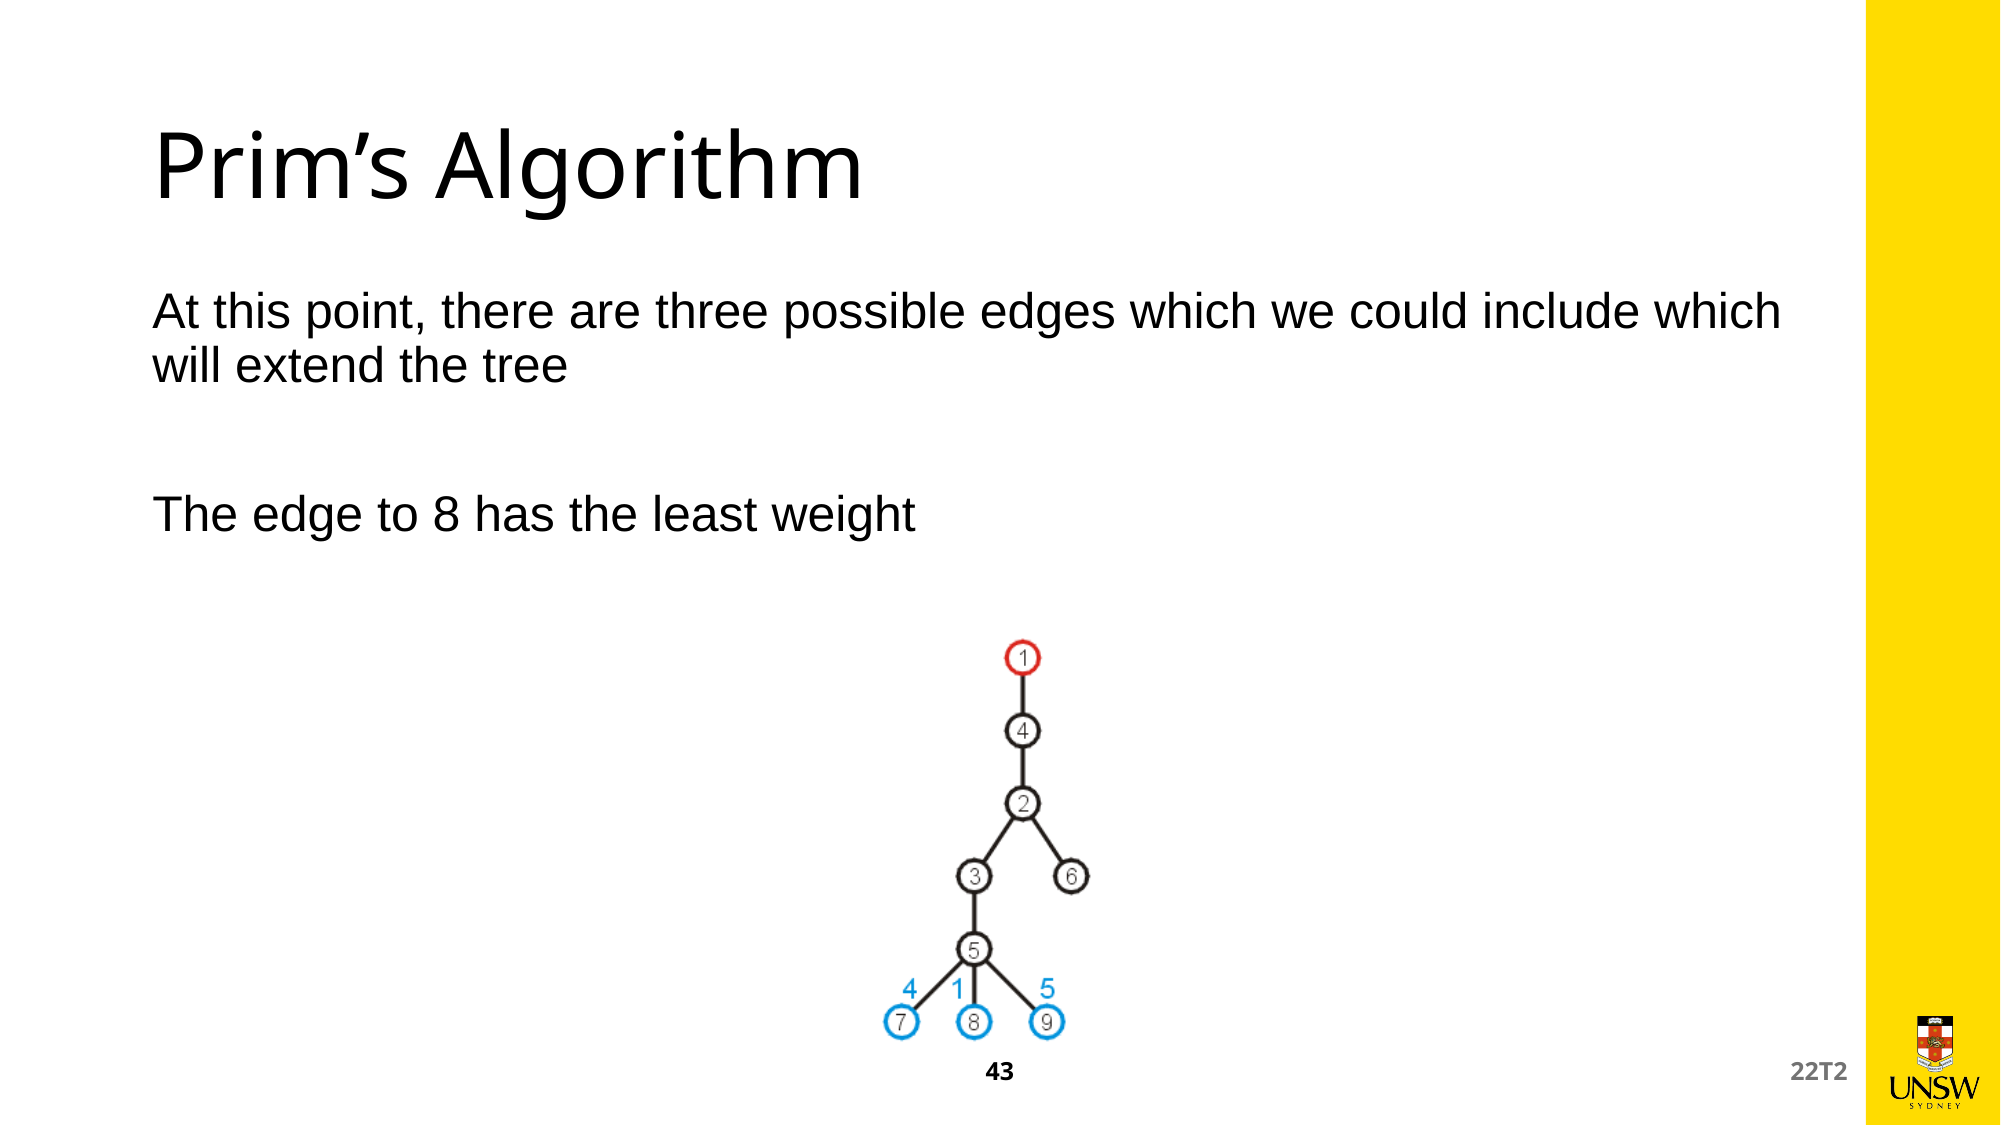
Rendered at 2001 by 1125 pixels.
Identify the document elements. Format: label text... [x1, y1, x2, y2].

slide_number 43 [774, 1042, 1225, 1103]
list At this point, there are three possible edges which we could include which will extend the tree The edge to 8 has the least weight [137, 277, 1863, 992]
picture [876, 633, 1169, 1047]
picture [1890, 1016, 1980, 1109]
footer 22T2 [1225, 1042, 1863, 1103]
title Prim’s Algorithm [137, 59, 1863, 277]
